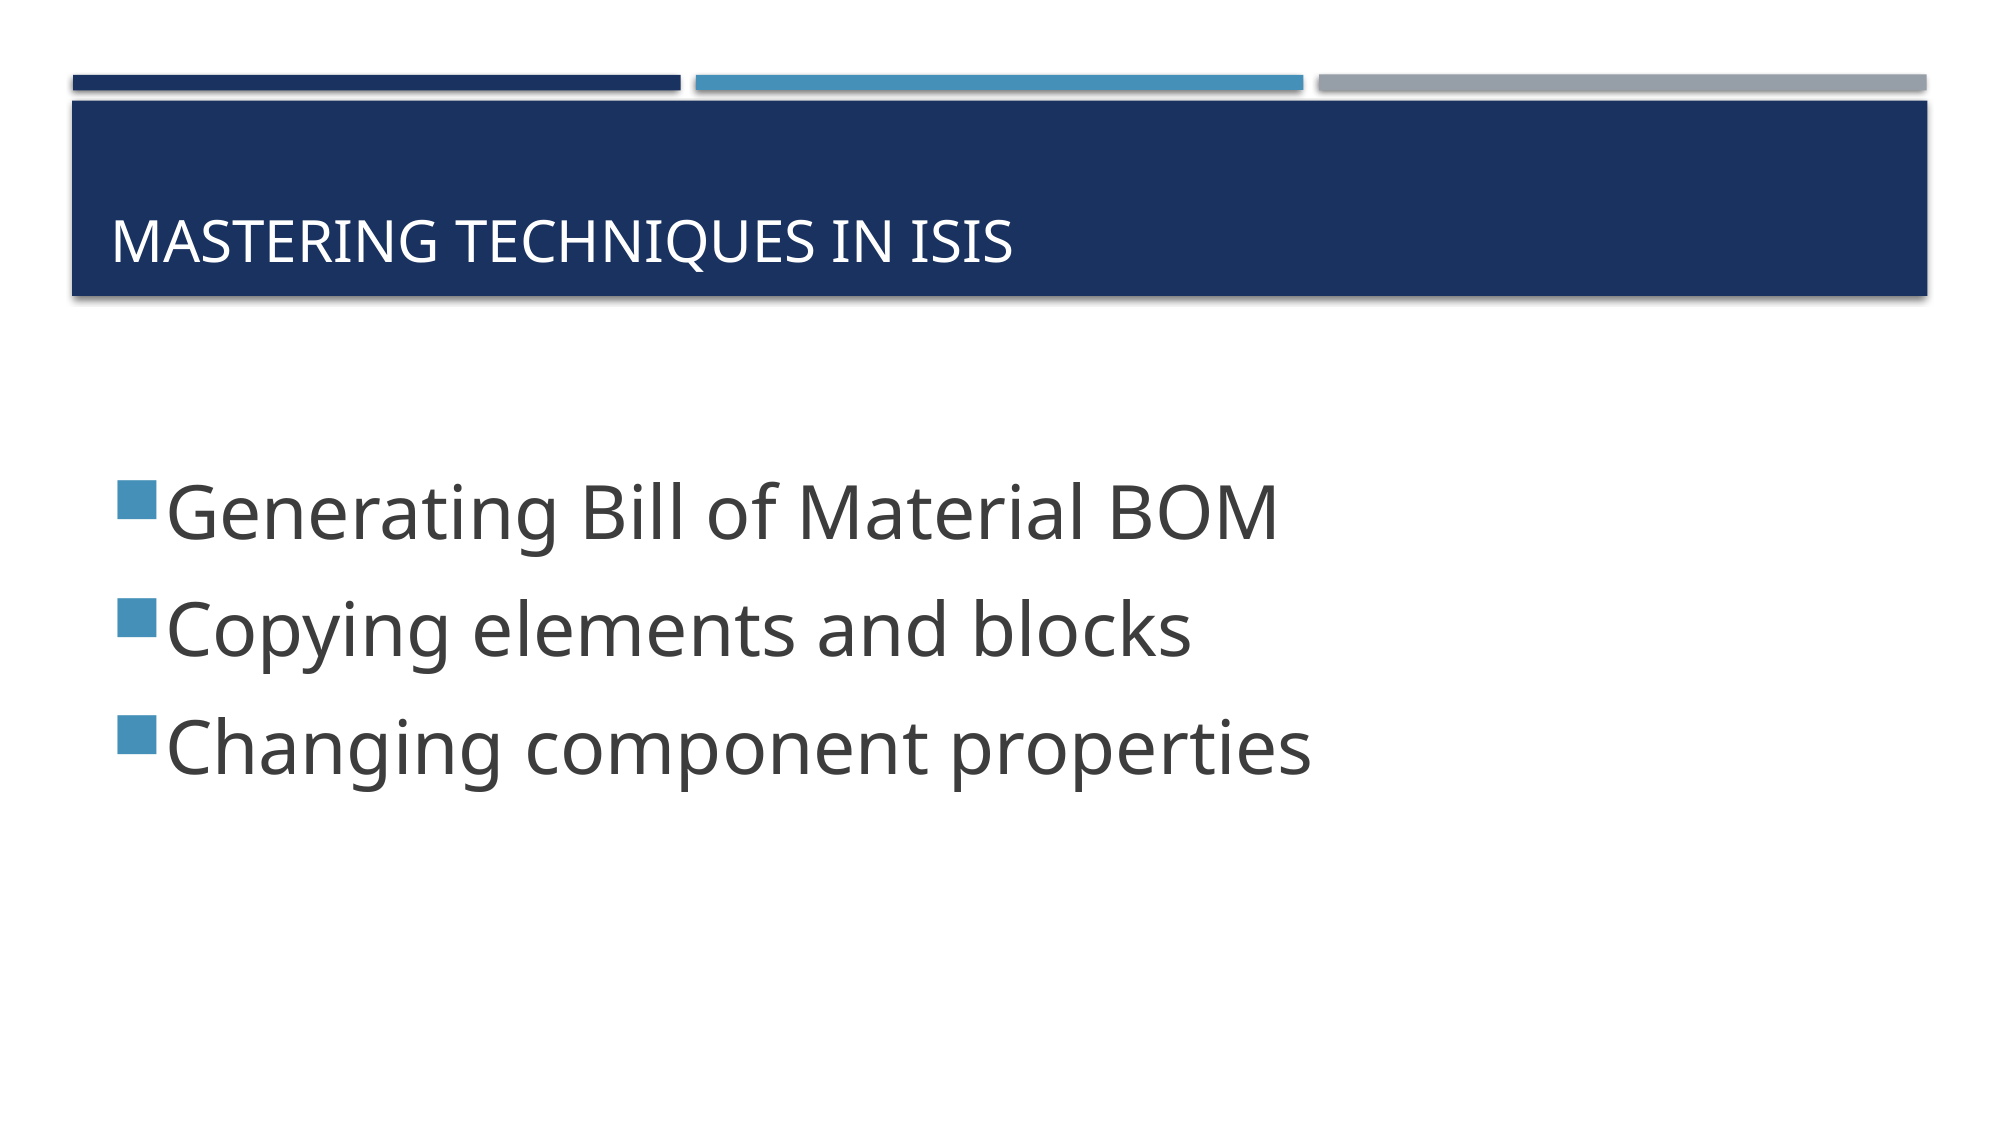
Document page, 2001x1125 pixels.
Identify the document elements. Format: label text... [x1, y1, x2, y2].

list Generating Bill of Material BOM Copying elements and blocks Changing component properties [95, 357, 1905, 962]
title Mastering techniques in isis [95, 115, 1905, 282]
